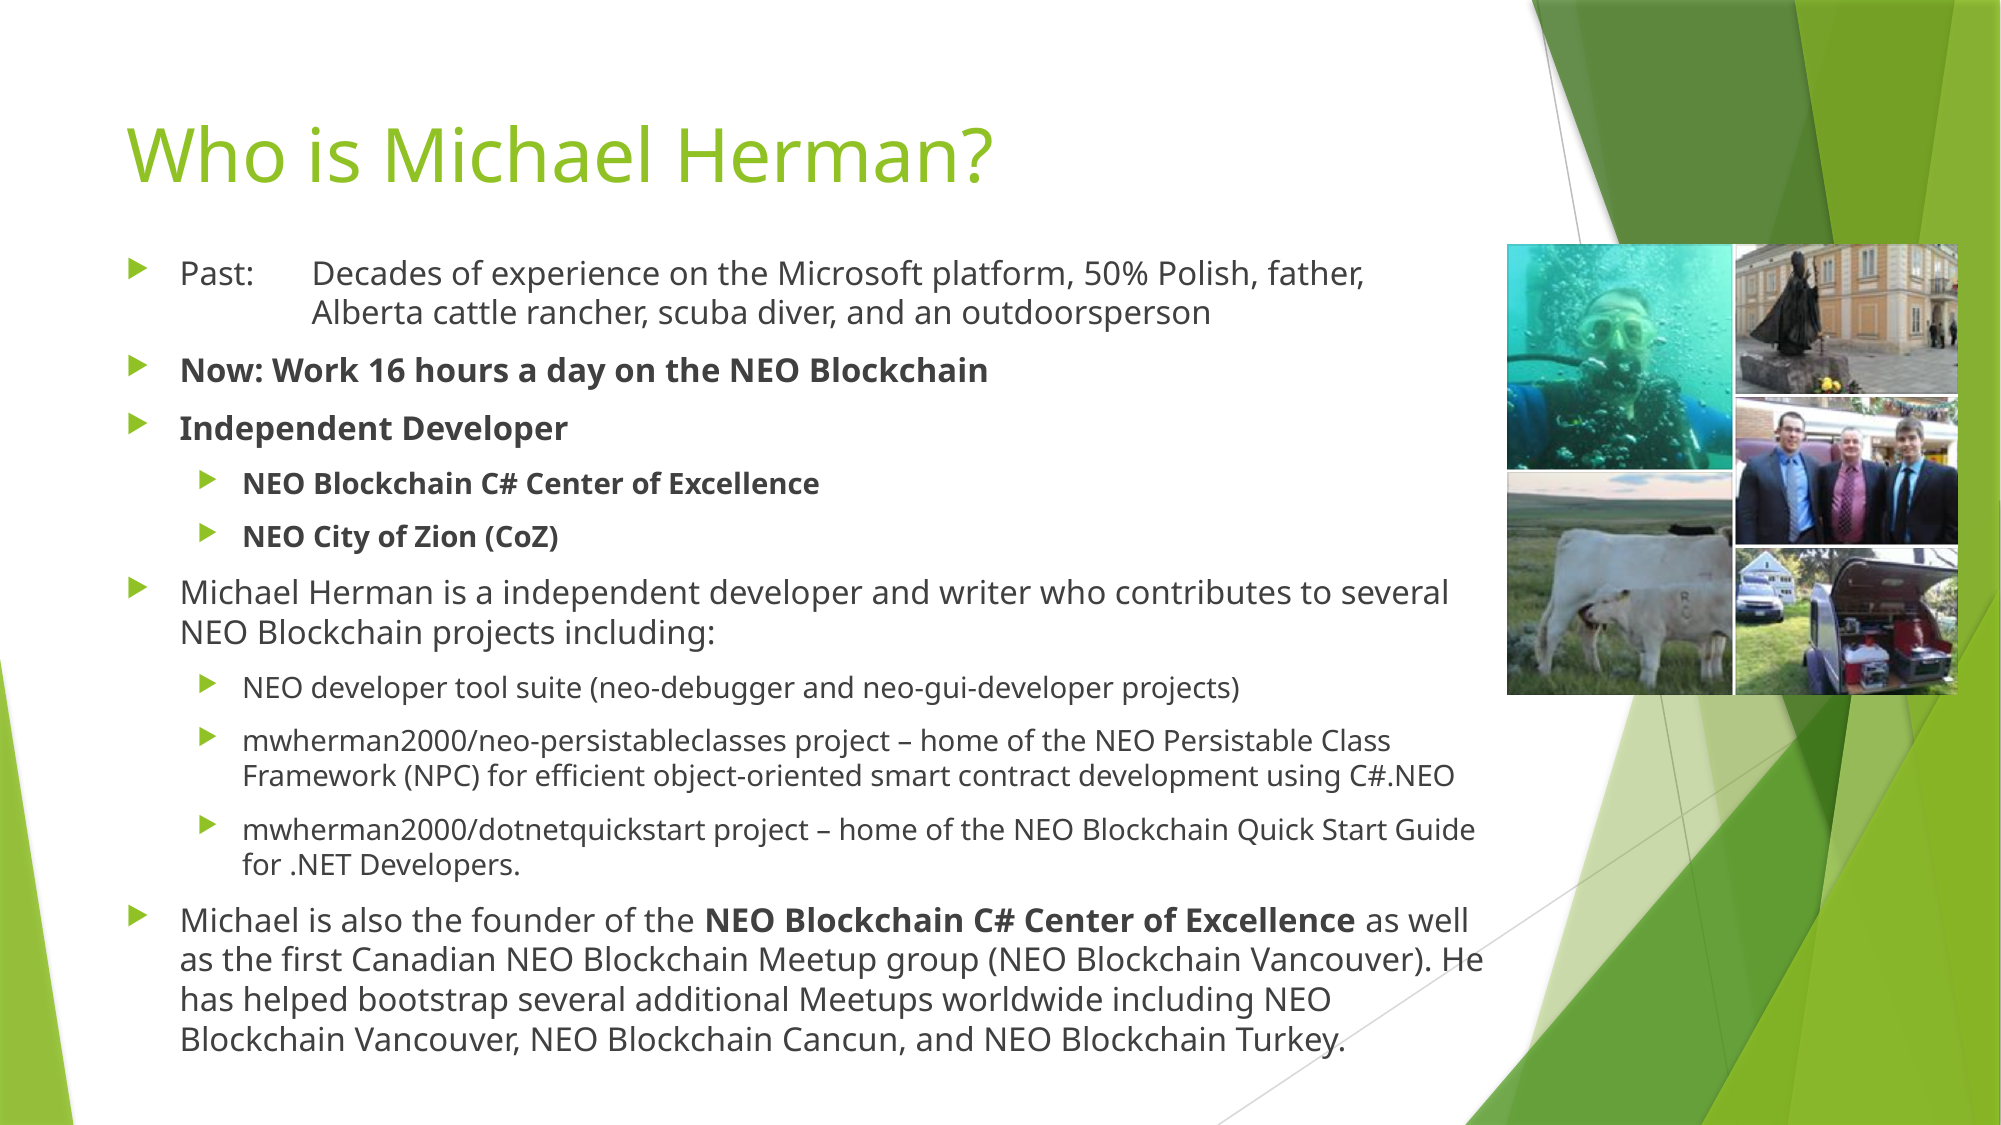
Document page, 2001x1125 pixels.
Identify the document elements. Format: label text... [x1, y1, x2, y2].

title Who is Michael Herman? [111, 99, 1802, 244]
picture [1507, 244, 1959, 696]
picture [1507, 388, 1517, 400]
list Past: Decades of experience on the Microsoft platform, 50% Polish, father, Alberta cattle rancher, scuba diver, and an outdoorsperson Now: Work 16 hours a day on the NEO Blockchain Independent Developer NEO Blockchain C# Center of Excellence NEO City of Zion (CoZ) Michael Herman is a independent developer and writer who contributes to several NEO Blockchain projects including: NEO developer tool suite (neo-debugger and neo-gui-developer projects) mwherman2000/neo-persistableclasses project – home of the NEO Persistable Class Framework (NPC) for efficient object-oriented smart contract development using C#.NEO mwherman2000/dotnetquickstart project – home of the NEO Blockchain Quick Start Guide for .NET Developers. Michael is also the founder of the NEO Blockchain C# Center of Excellence as well as the first Canadian NEO Blockchain Meetup group (NEO Blockchain Vancouver). He has helped bootstrap several additional Meetups worldwide including NEO Blockchain Vancouver, NEO Blockchain Cancun, and NEO Blockchain Turkey. [111, 244, 1508, 1125]
